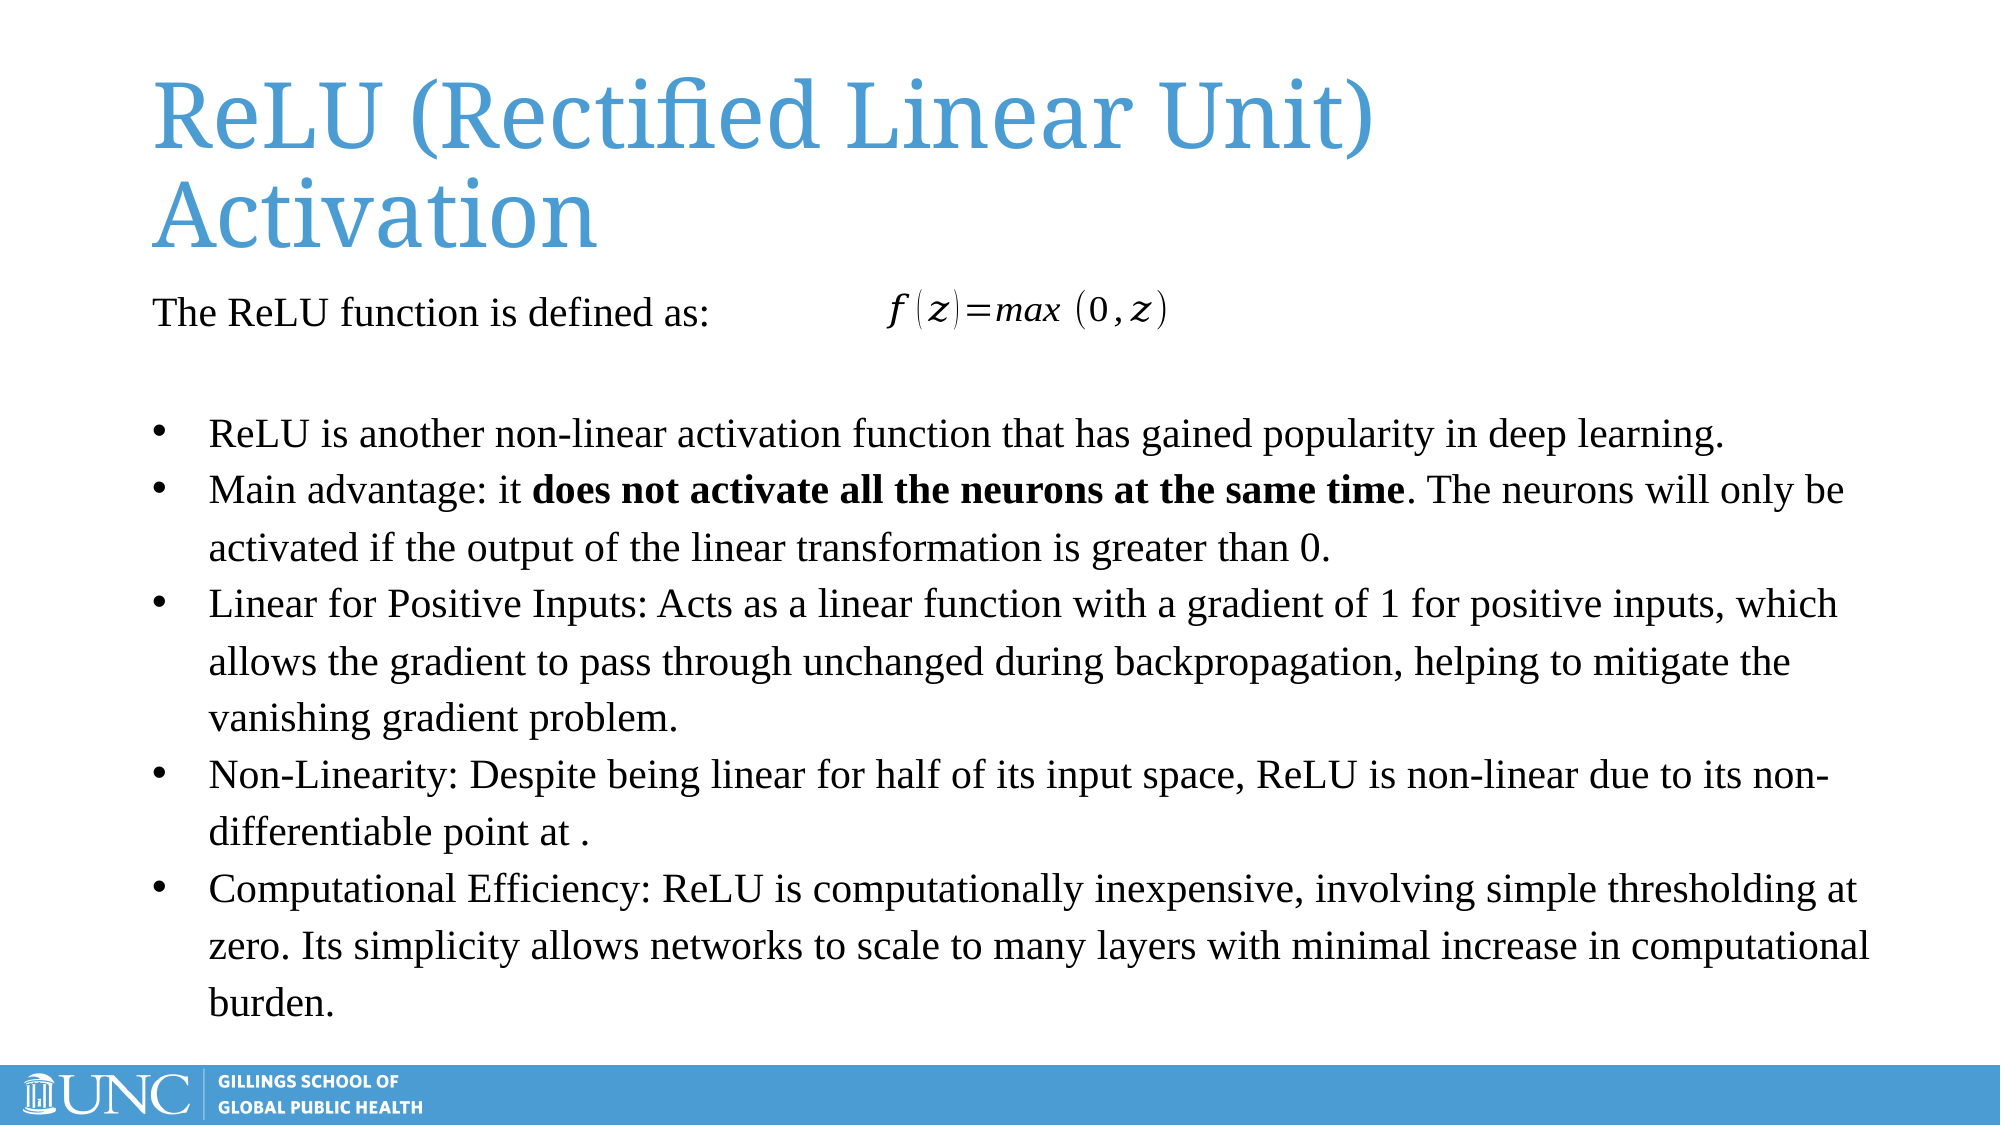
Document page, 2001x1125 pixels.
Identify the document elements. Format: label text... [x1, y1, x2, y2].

picture [23, 1068, 422, 1120]
text_box The ReLU function is defined as: [137, 277, 1916, 343]
title ReLU (Rectified Linear Unit) Activation [137, 59, 1863, 277]
